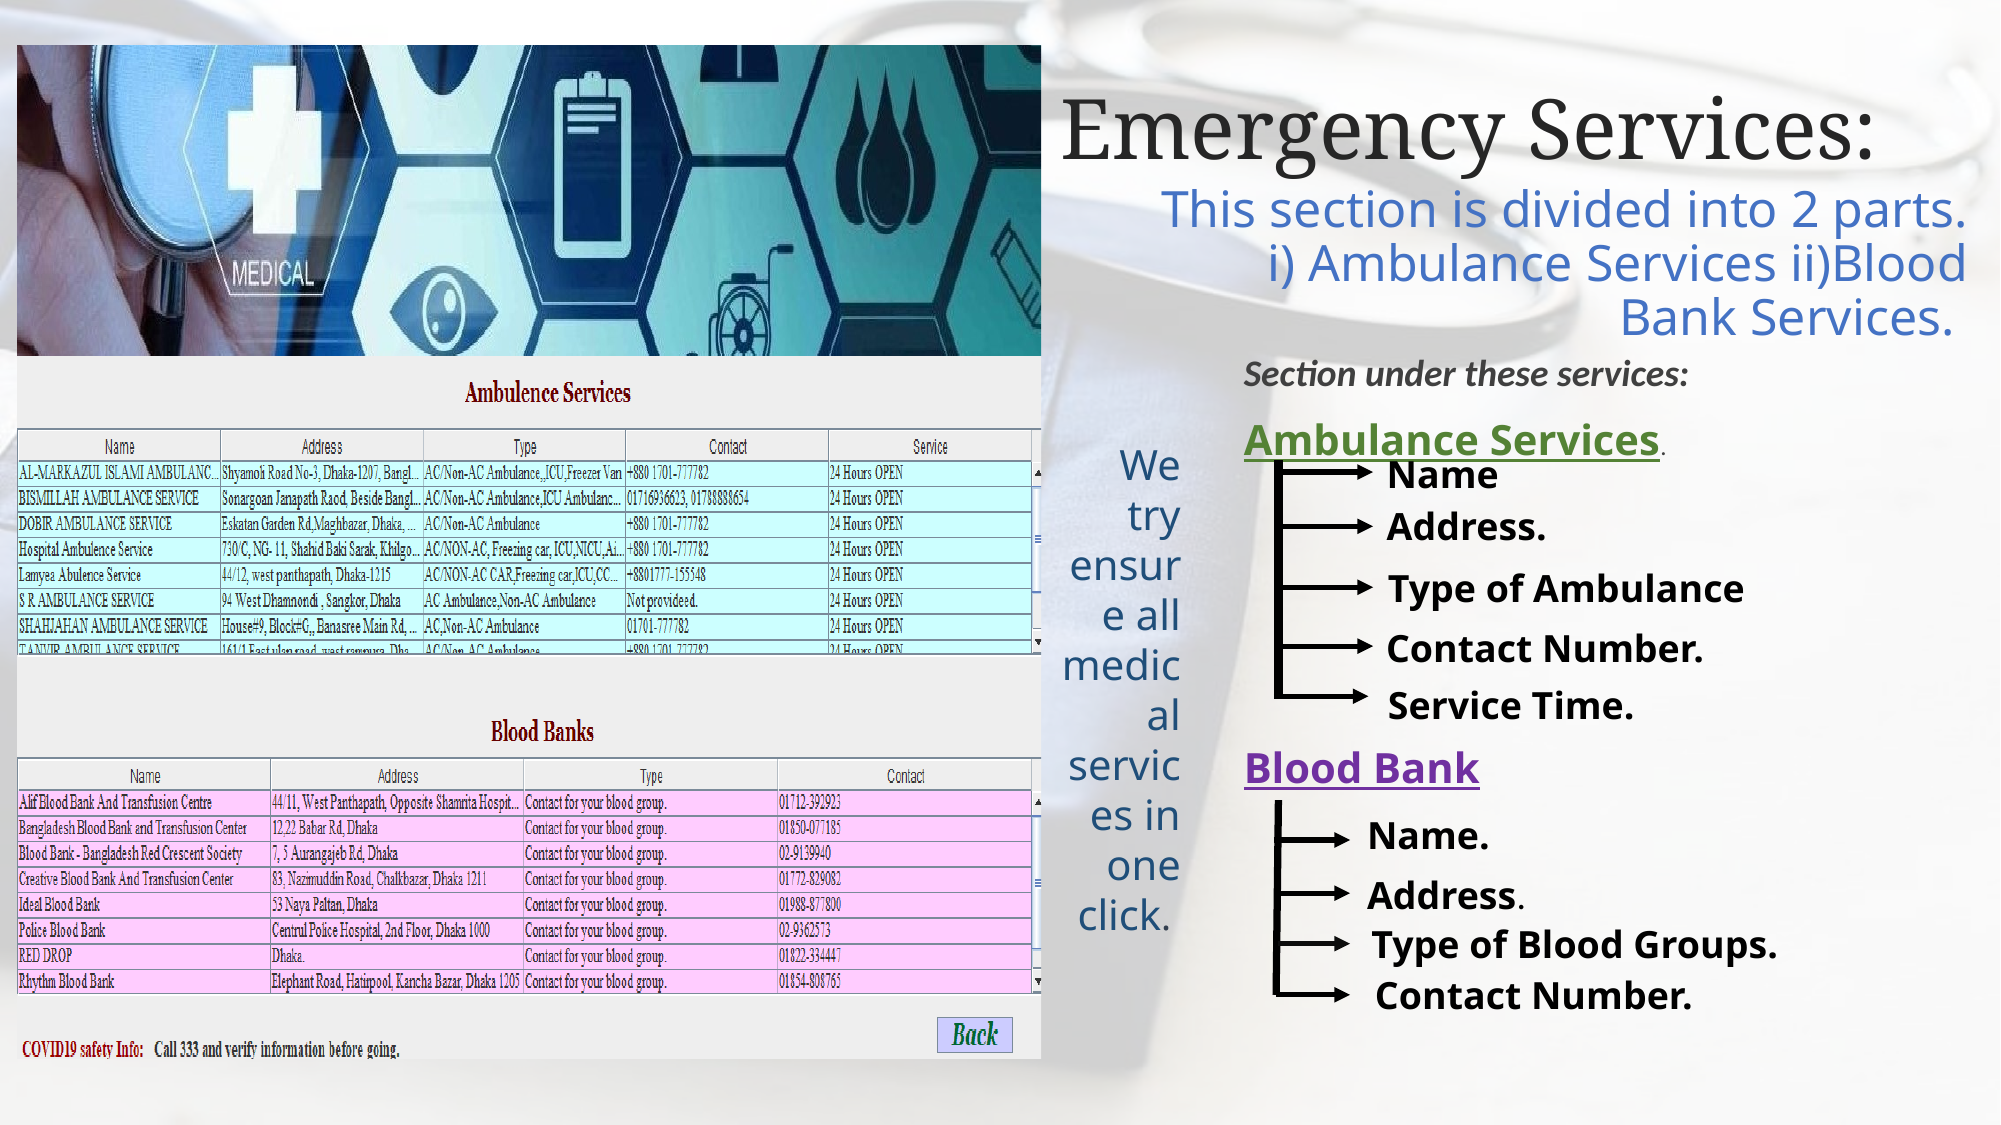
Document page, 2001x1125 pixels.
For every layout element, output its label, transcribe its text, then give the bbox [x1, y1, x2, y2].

text_box Contact Number. [1360, 964, 1734, 1025]
text_box Section under these services: [1229, 347, 1876, 396]
text_box Type of Blood Groups. [1356, 913, 1850, 974]
text_box Emergency Services: [1045, 80, 1952, 200]
picture [16, 45, 1042, 1059]
text_box We try ensure all medical services in one click. [1042, 431, 1196, 947]
text_box Address. [1352, 865, 1810, 925]
text_box Address. [1371, 495, 1629, 556]
text_box Service Time. [1373, 674, 1812, 735]
text_box Type of Ambulance [1373, 557, 1827, 618]
text_box This section is divided into 2 parts. i) Ambulance Services ii)Blood Bank Services. [1121, 229, 1983, 301]
text_box Name. [1352, 805, 1876, 865]
text_box Ambulance Services. [1229, 406, 1876, 472]
text_box Name [1371, 443, 1558, 495]
text_box Contact Number. [1371, 617, 1734, 678]
text_box Blood Bank [1228, 734, 1545, 800]
